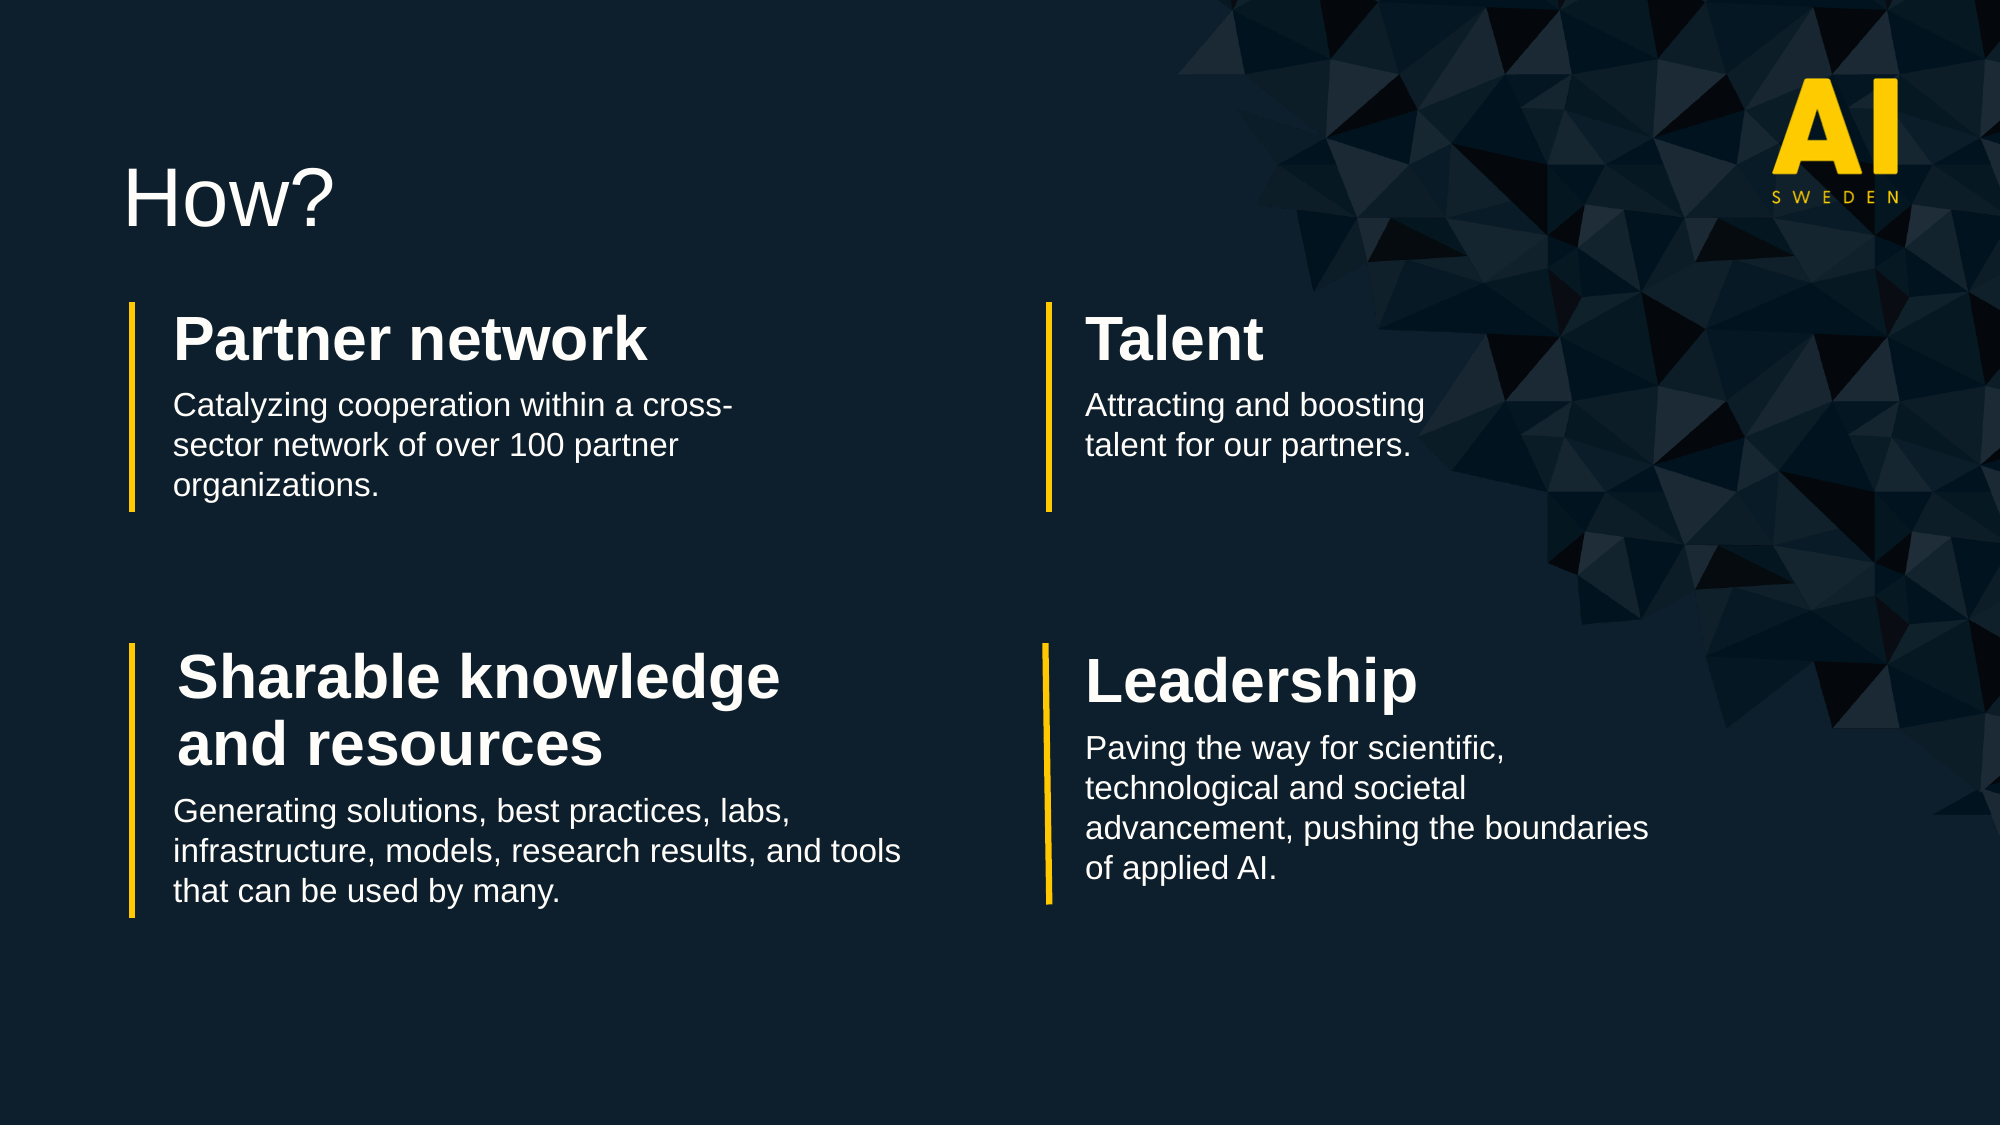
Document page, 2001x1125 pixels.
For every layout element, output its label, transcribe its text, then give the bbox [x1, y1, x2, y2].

text_box Sharable knowledge and resources [162, 643, 869, 781]
text_box Generating solutions, best practices, labs, infrastructure, models, research results, and tools that can be used by many. [158, 781, 869, 917]
text_box Catalyzing cooperation within a cross-sector network of over 100 partner organizations. [157, 375, 781, 511]
picture [874, 0, 2000, 1125]
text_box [1045, 642, 1050, 905]
text_box Partner network [158, 301, 738, 375]
text_box How? [108, 147, 472, 272]
